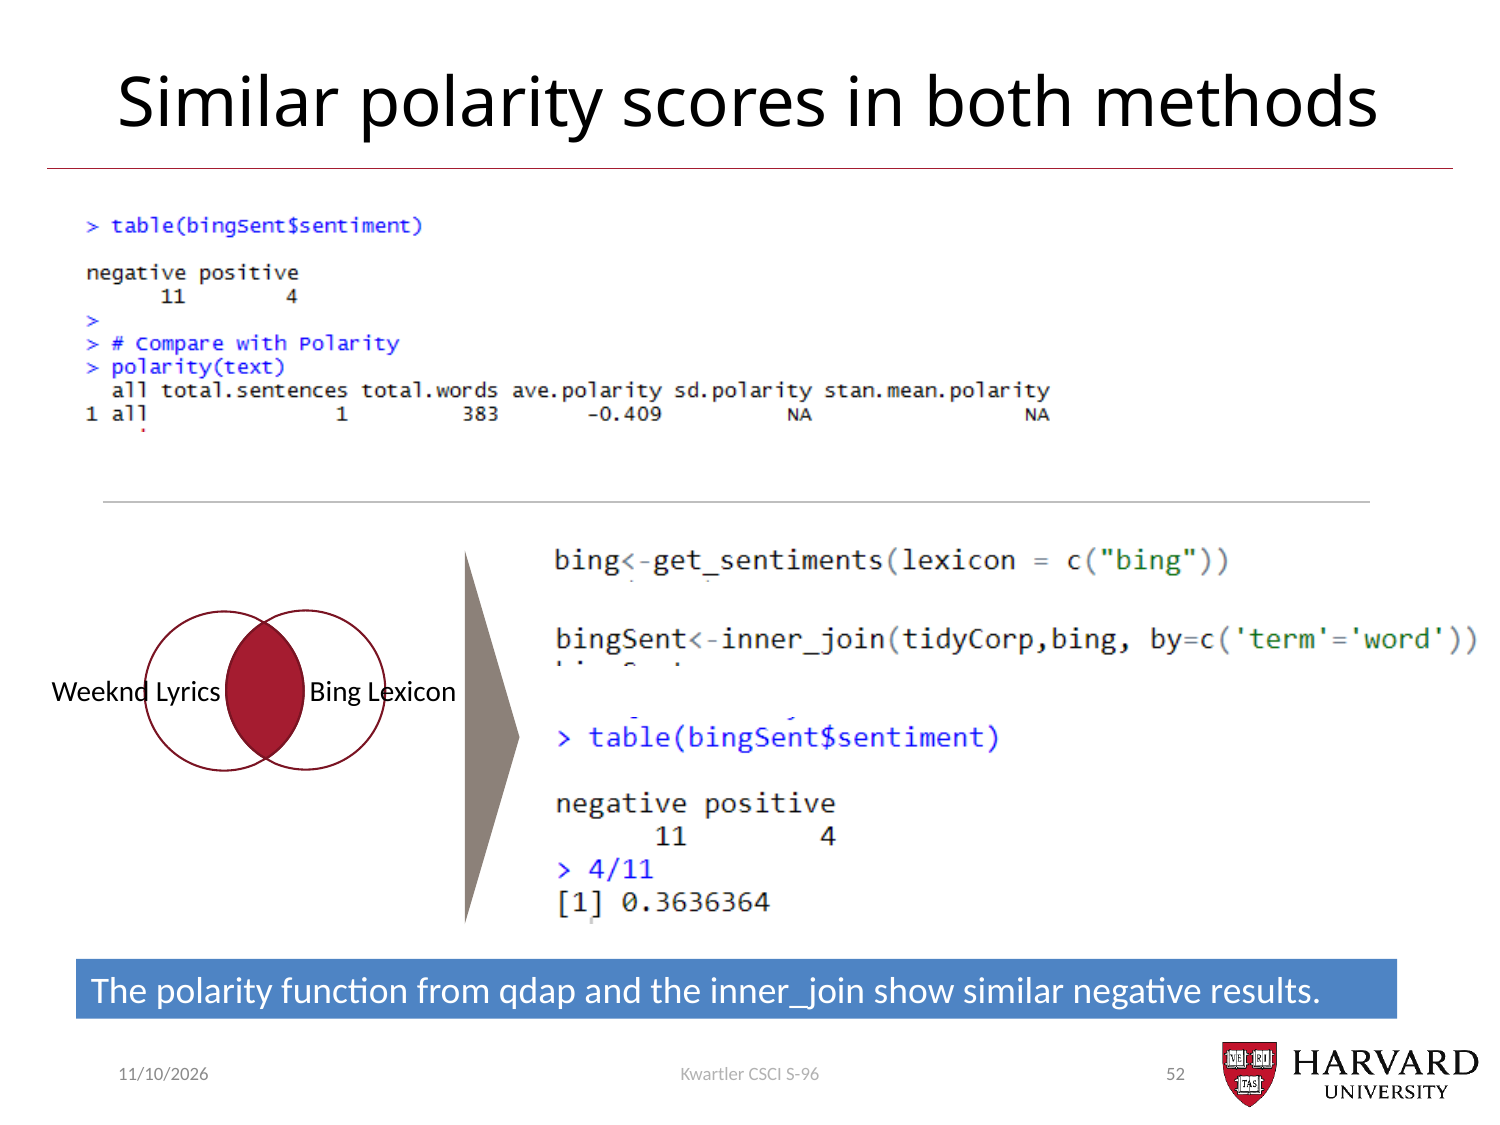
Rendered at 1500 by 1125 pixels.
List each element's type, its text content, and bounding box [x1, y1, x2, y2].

footer Kwartler CSCI S-96 [496, 1042, 1004, 1103]
picture [551, 546, 1249, 583]
text_box [463, 549, 521, 925]
picture [551, 615, 1499, 666]
slide_number 52 [1059, 1042, 1200, 1103]
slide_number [103, 1042, 441, 1103]
picture [82, 214, 1064, 432]
text_box The polarity function from qdap and the inner_join show similar negative results. [76, 958, 1398, 1019]
picture [551, 717, 1020, 925]
picture [1200, 1024, 1500, 1125]
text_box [35, 610, 473, 771]
title Similar polarity scores in both methods [103, 59, 1397, 157]
